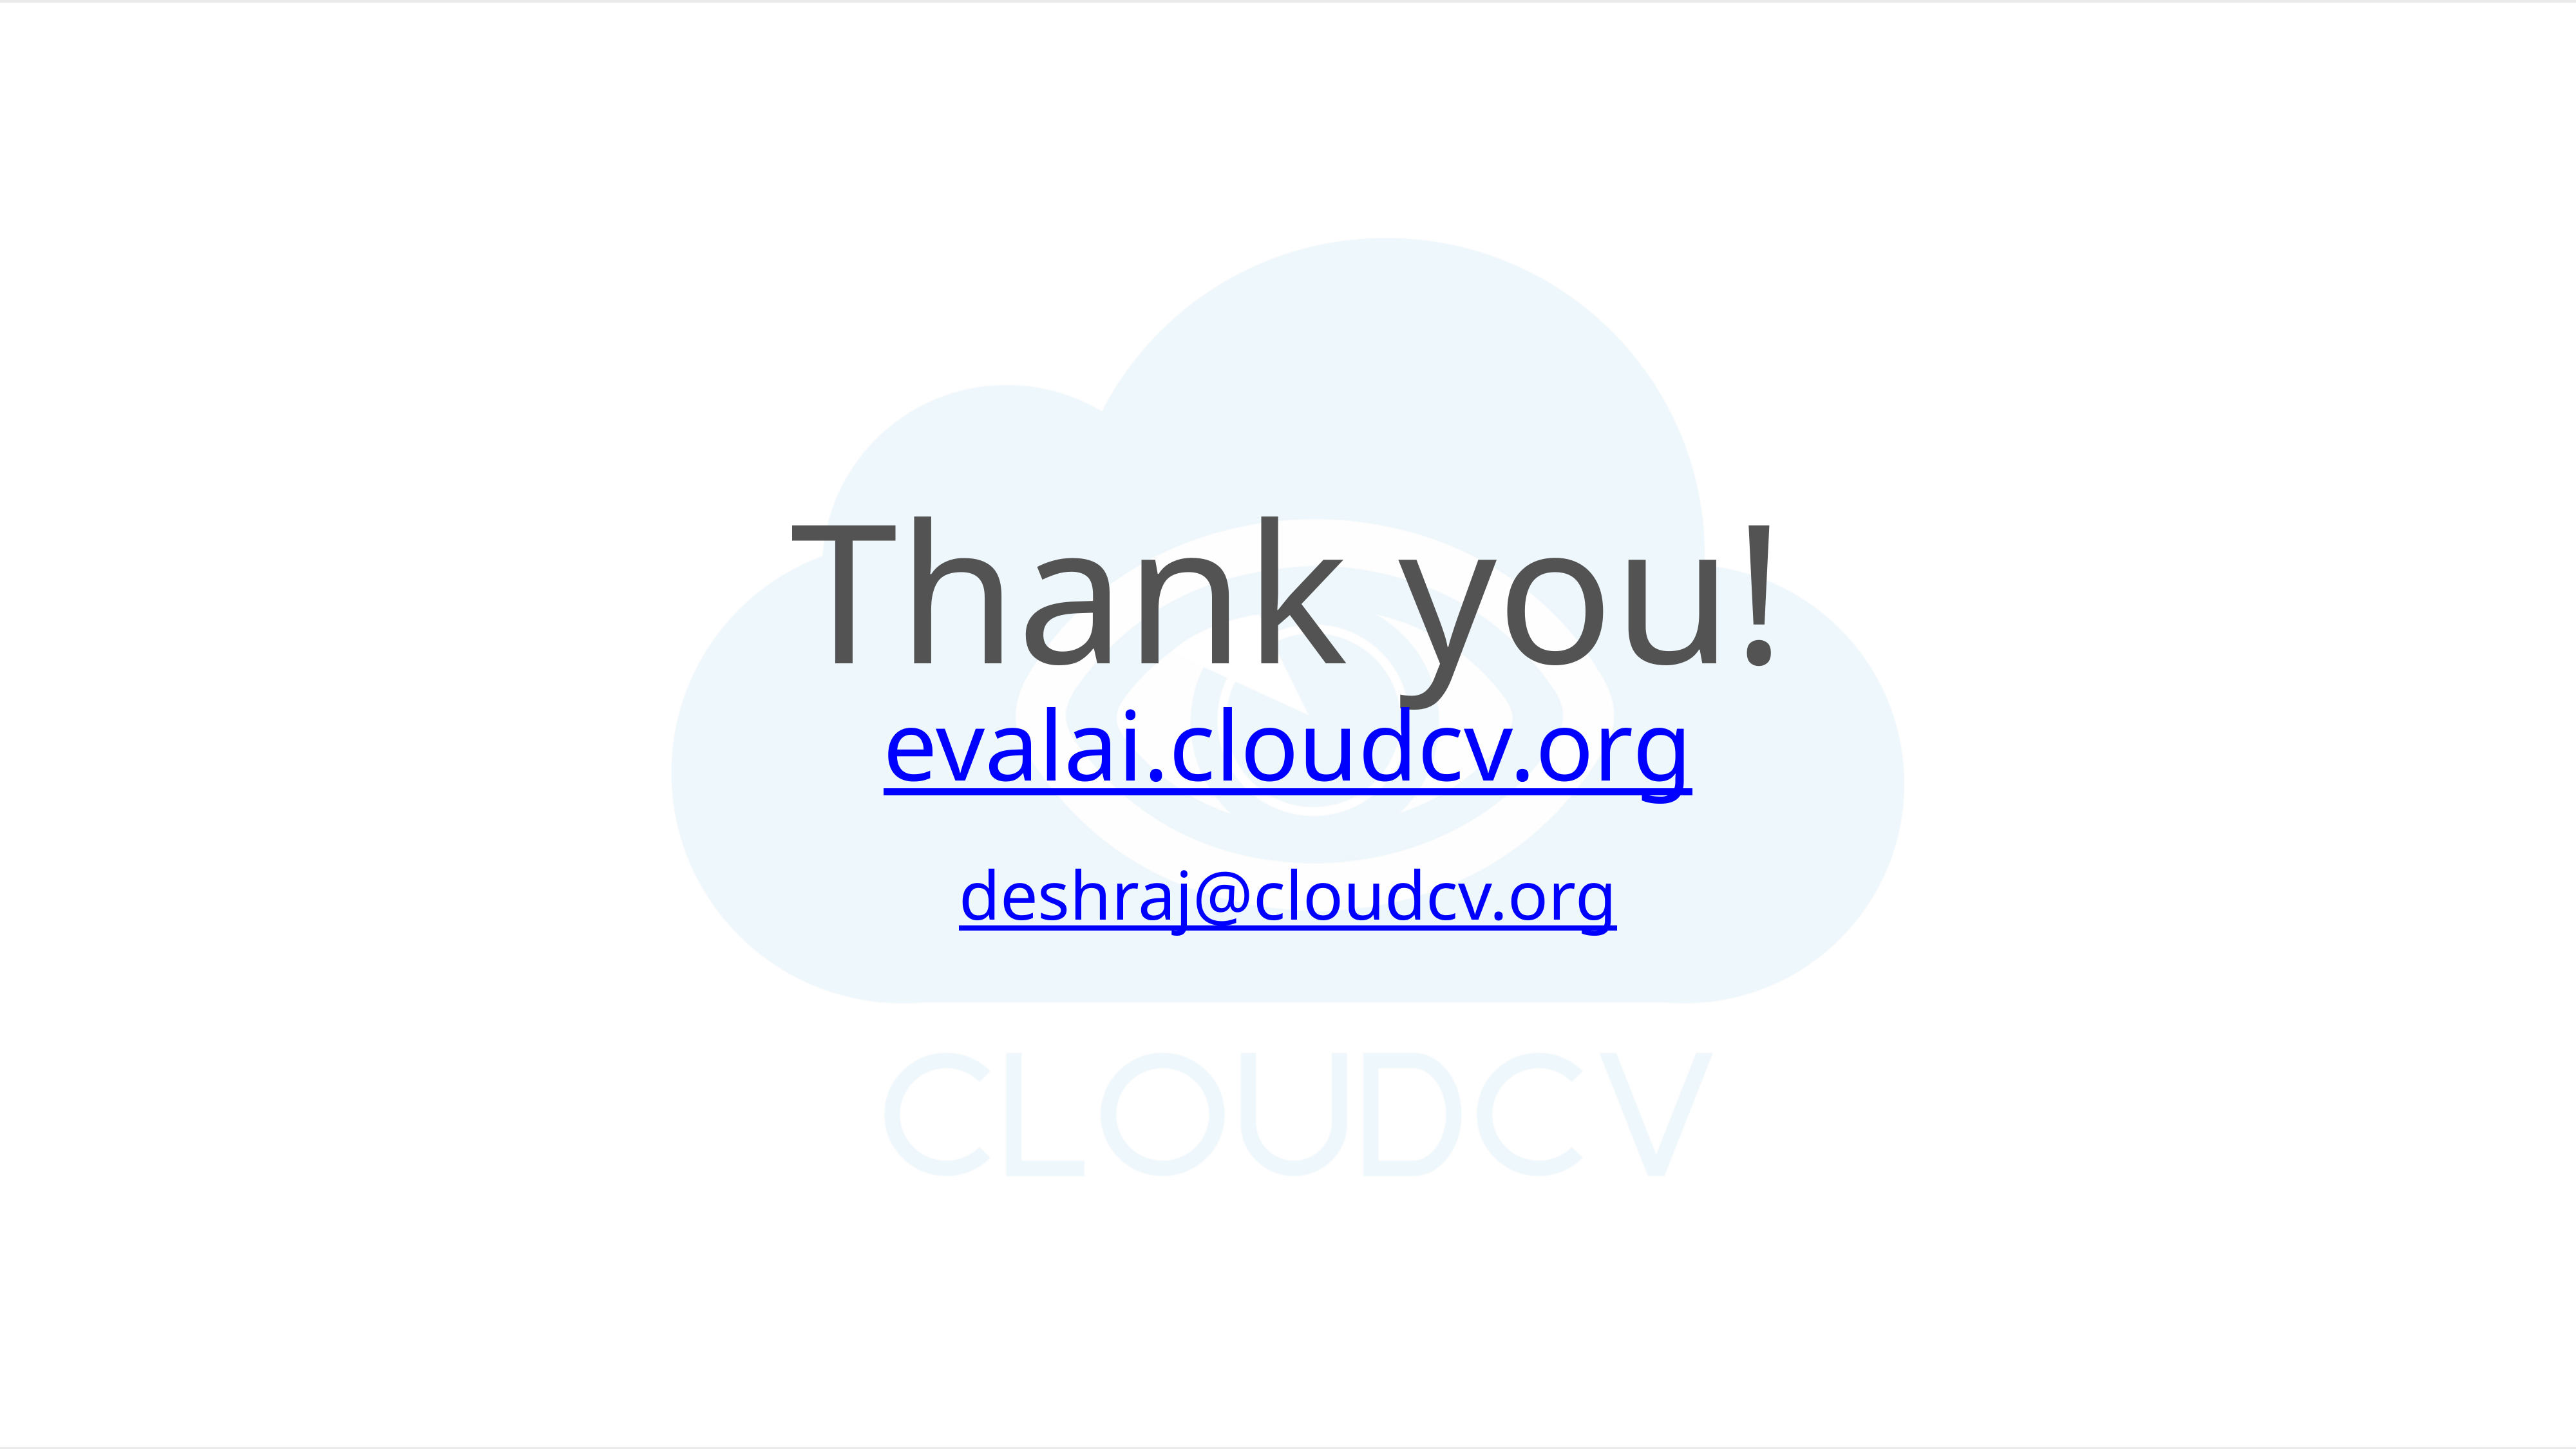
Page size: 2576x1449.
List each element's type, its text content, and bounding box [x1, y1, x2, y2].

picture [0, 0, 2576, 1449]
text_box evalai.cloudcv.org [876, 676, 1700, 824]
text_box Thank you! [782, 462, 1794, 710]
text_box deshraj@cloudcv.org [951, 846, 1625, 952]
